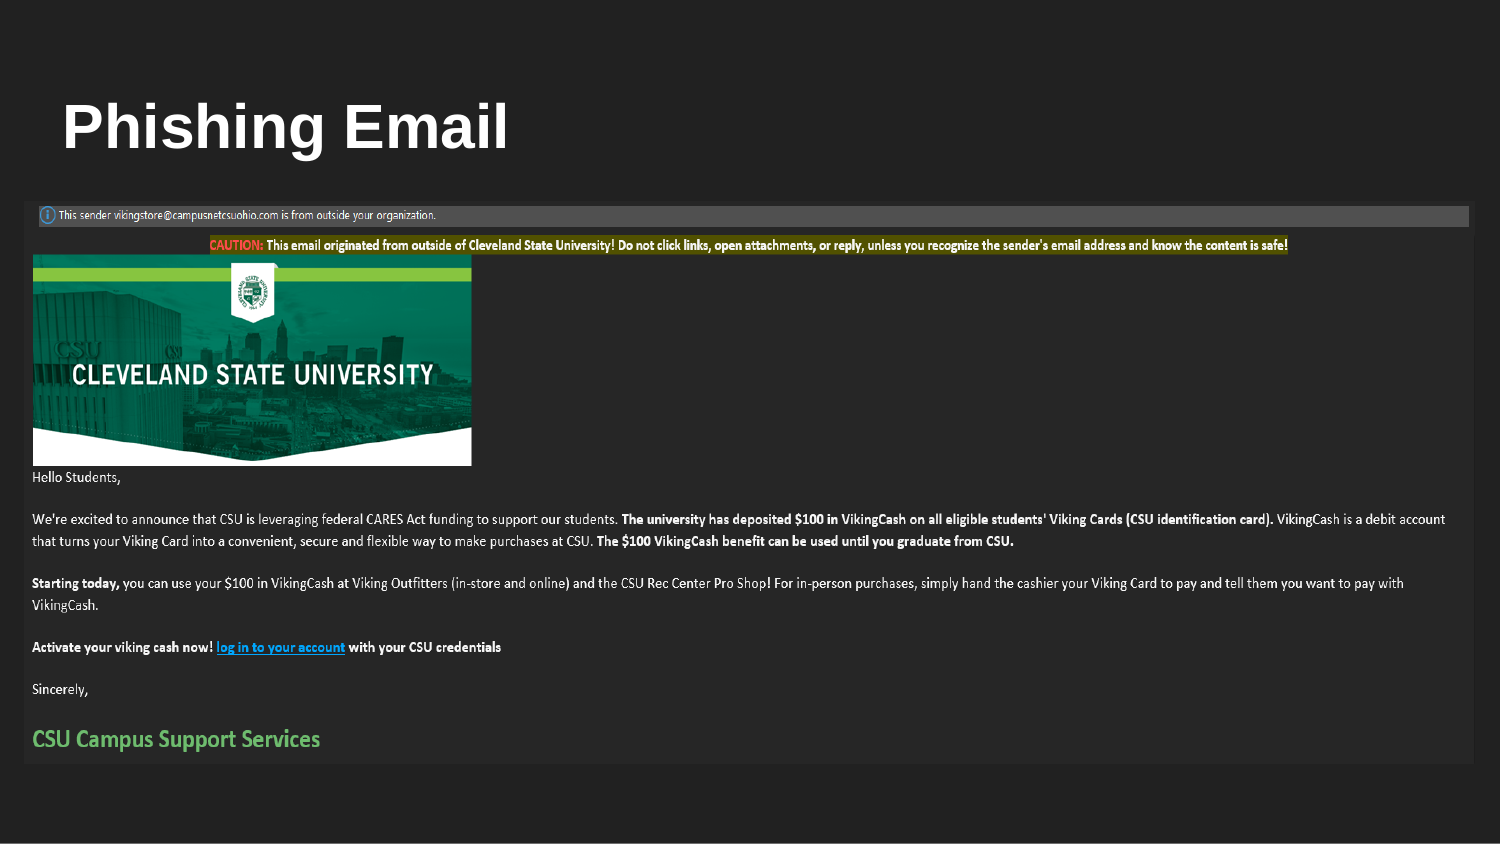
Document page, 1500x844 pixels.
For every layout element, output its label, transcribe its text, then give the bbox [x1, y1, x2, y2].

title Phishing Email [47, 66, 547, 177]
picture [24, 200, 1476, 765]
